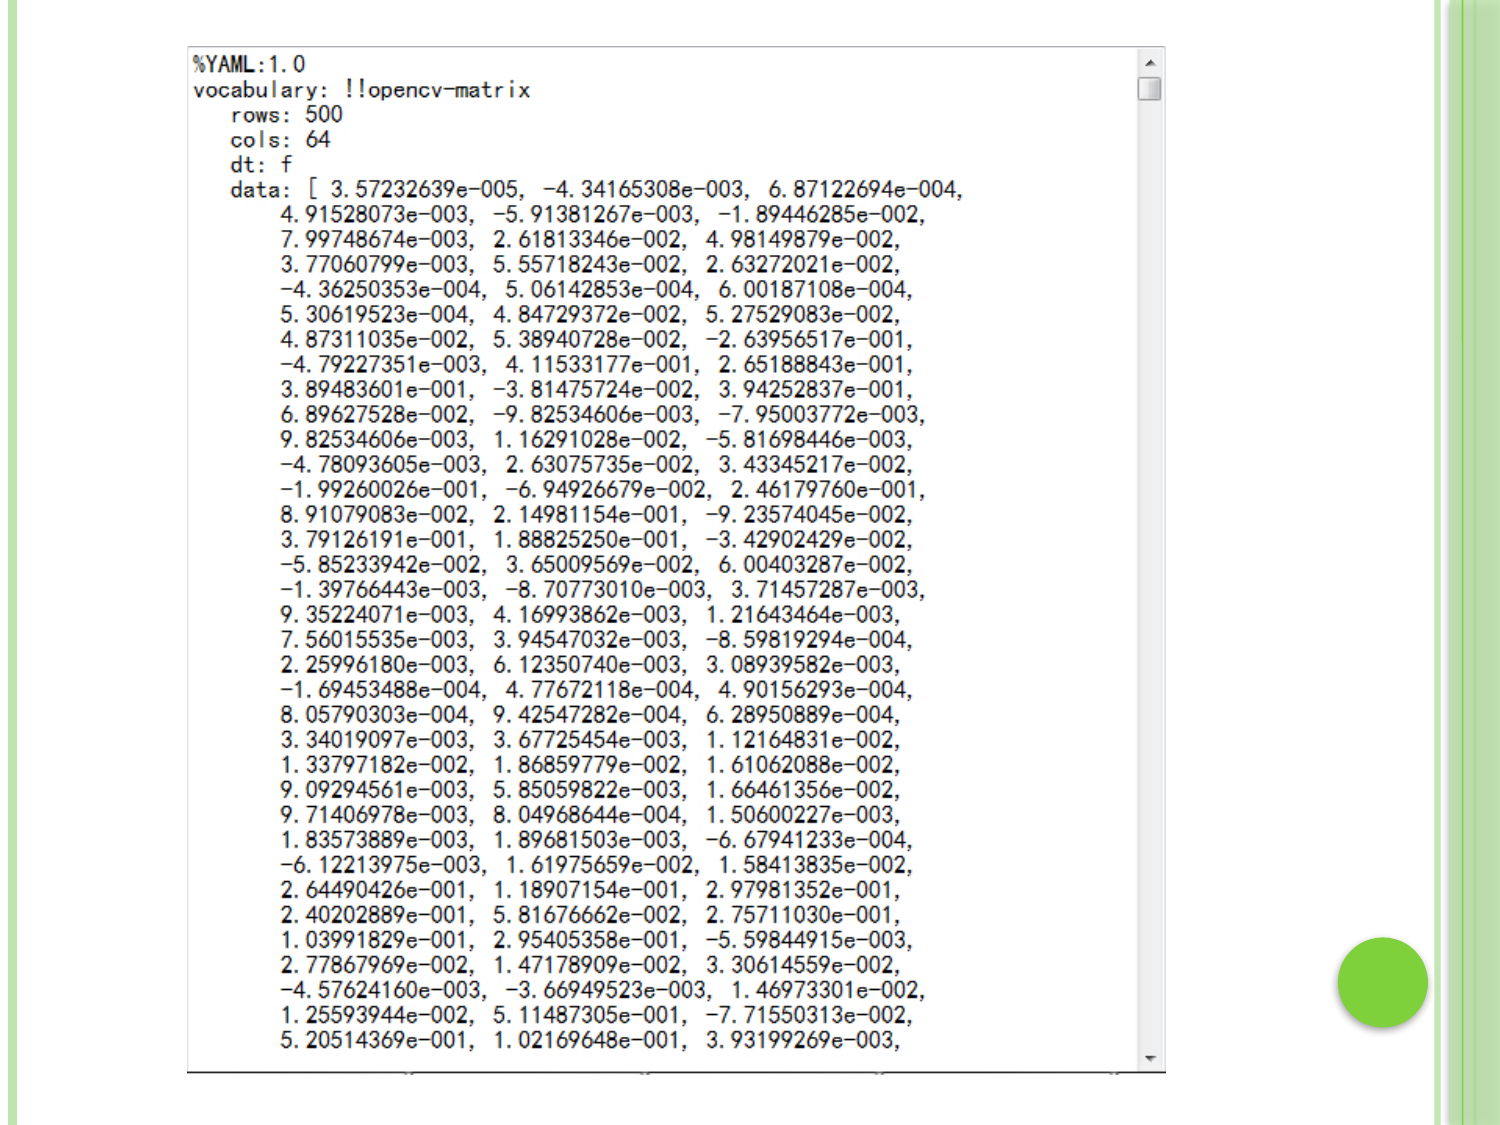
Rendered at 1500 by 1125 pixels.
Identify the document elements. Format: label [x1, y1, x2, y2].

picture [186, 46, 1167, 1076]
